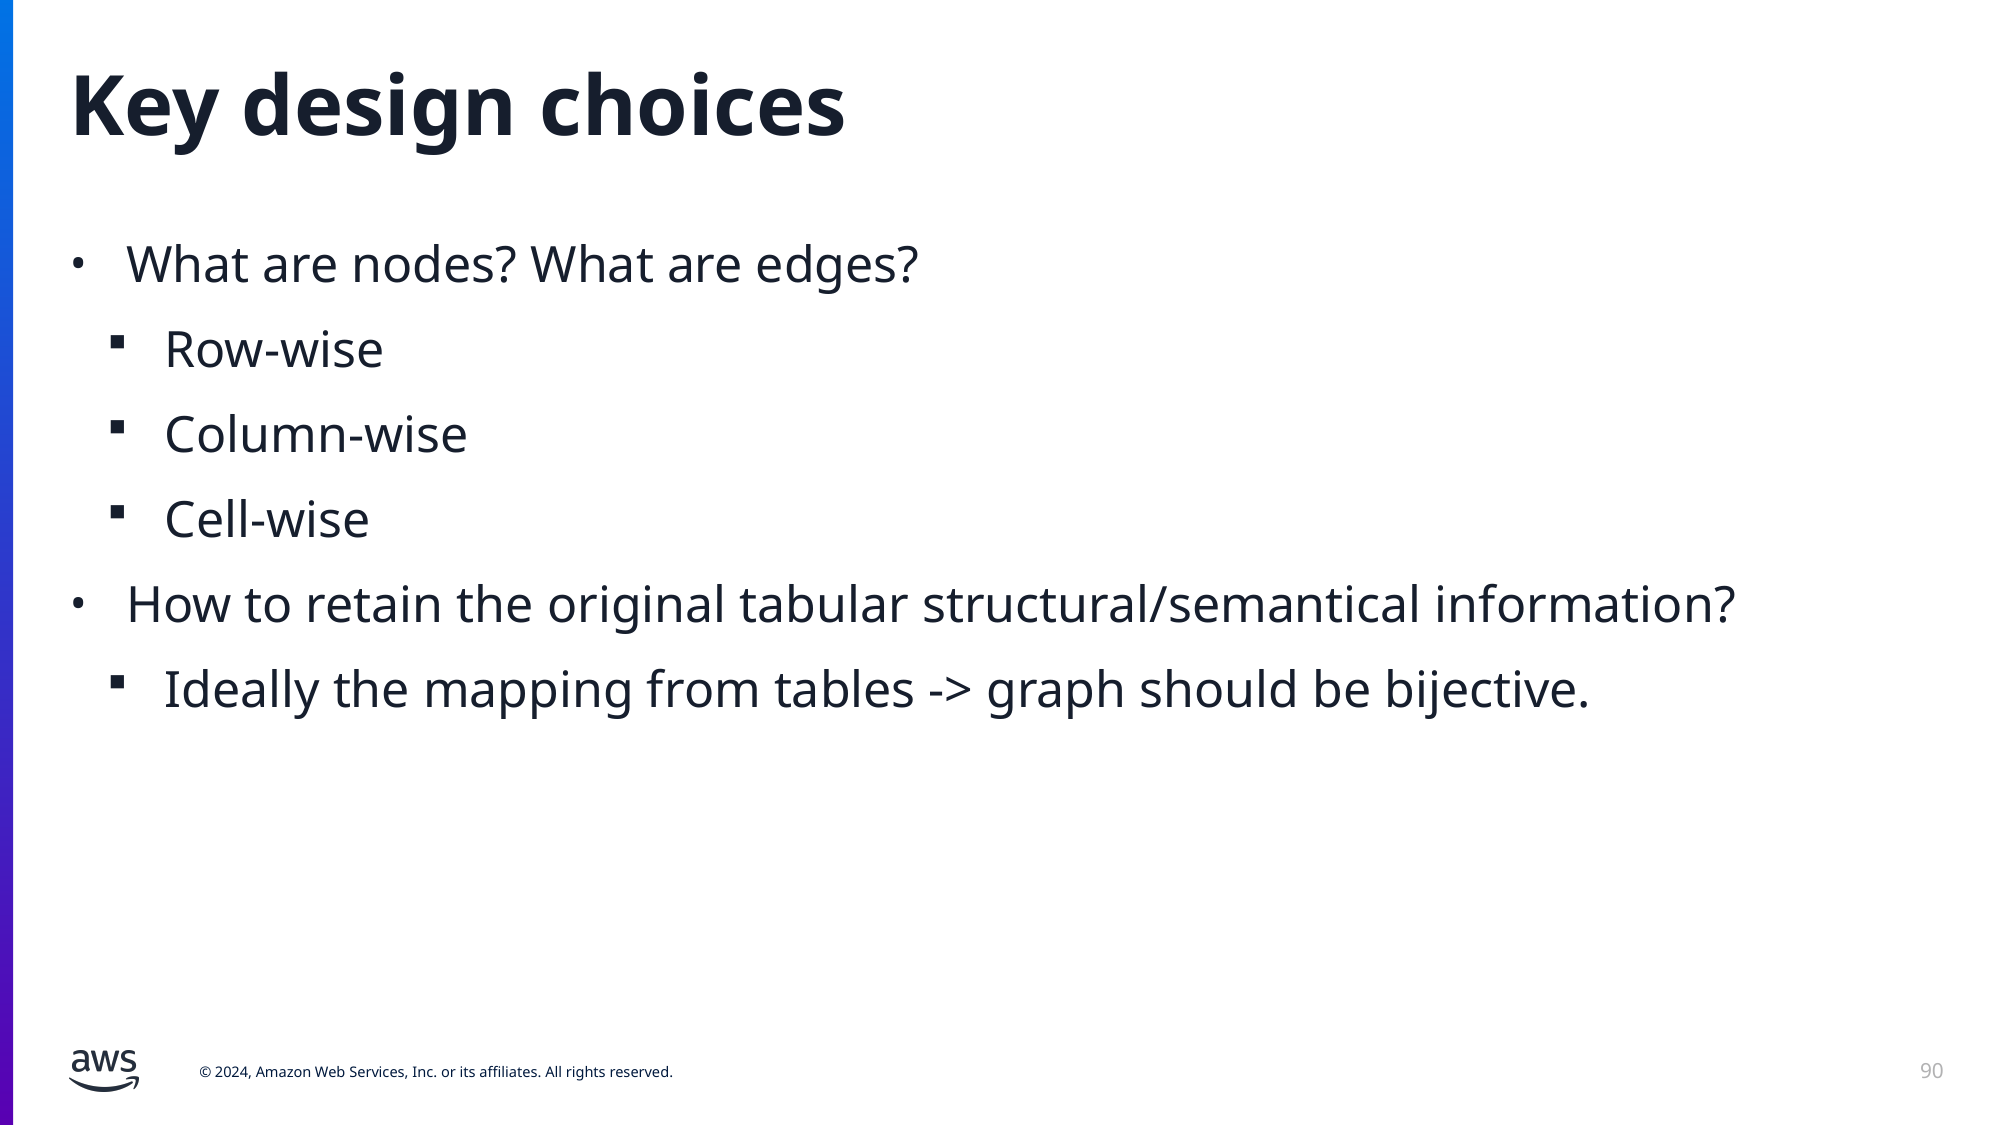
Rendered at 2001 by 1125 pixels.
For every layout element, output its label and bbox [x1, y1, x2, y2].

picture [69, 1050, 139, 1092]
list [69, 224, 1944, 816]
title [69, 56, 1944, 163]
slide_number [1493, 1041, 1944, 1102]
